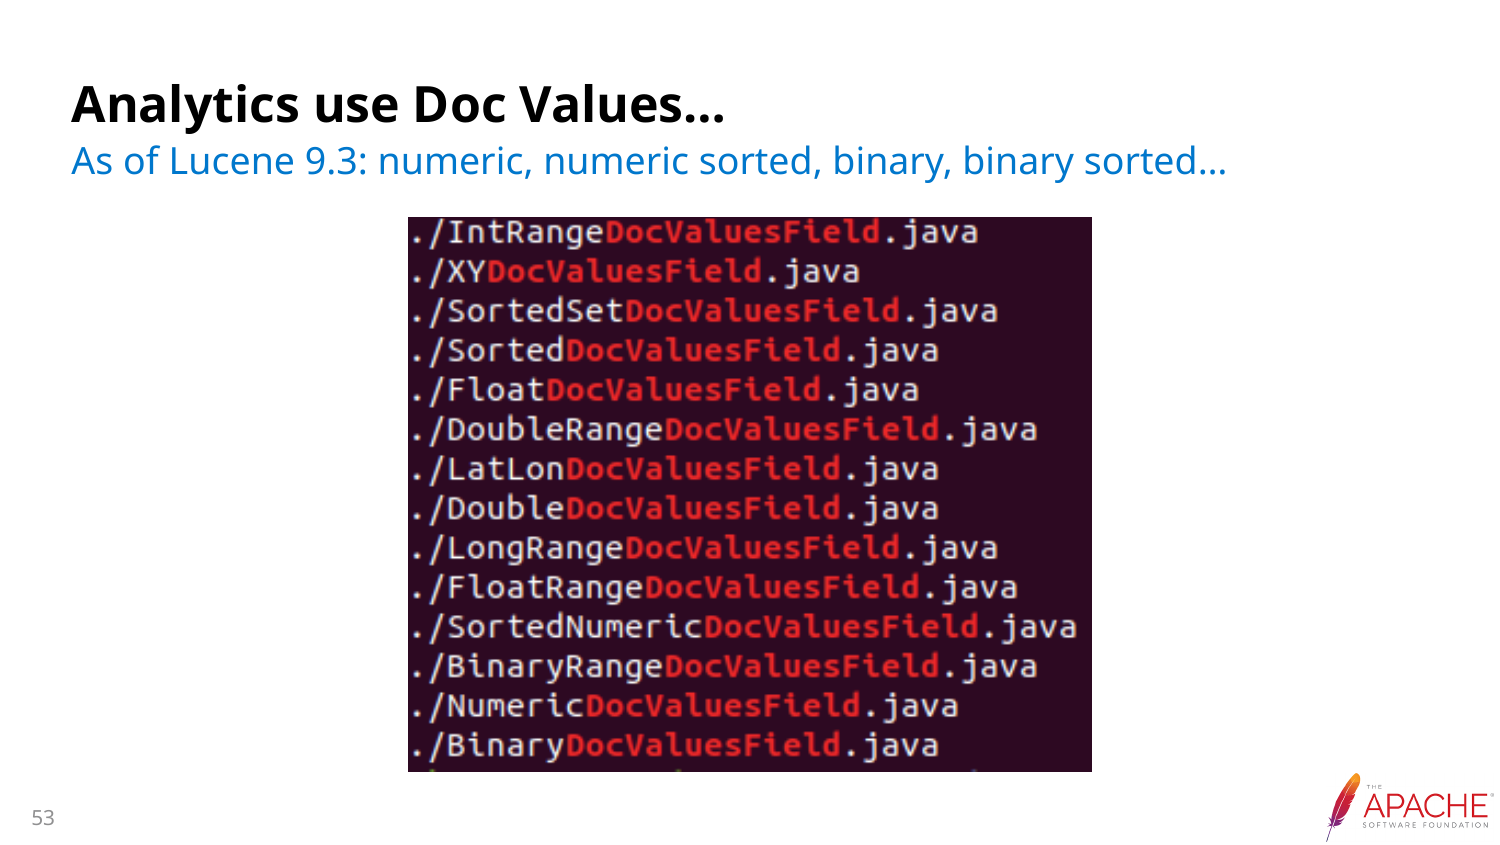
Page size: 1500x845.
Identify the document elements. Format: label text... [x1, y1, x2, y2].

title Analytics use Doc Values… [56, 25, 1363, 136]
list As of Lucene 9.3: numeric, numeric sorted, binary, binary sorted… [56, 136, 1363, 187]
picture [408, 217, 1092, 772]
picture [1326, 764, 1494, 842]
text_box [1294, 743, 1500, 845]
